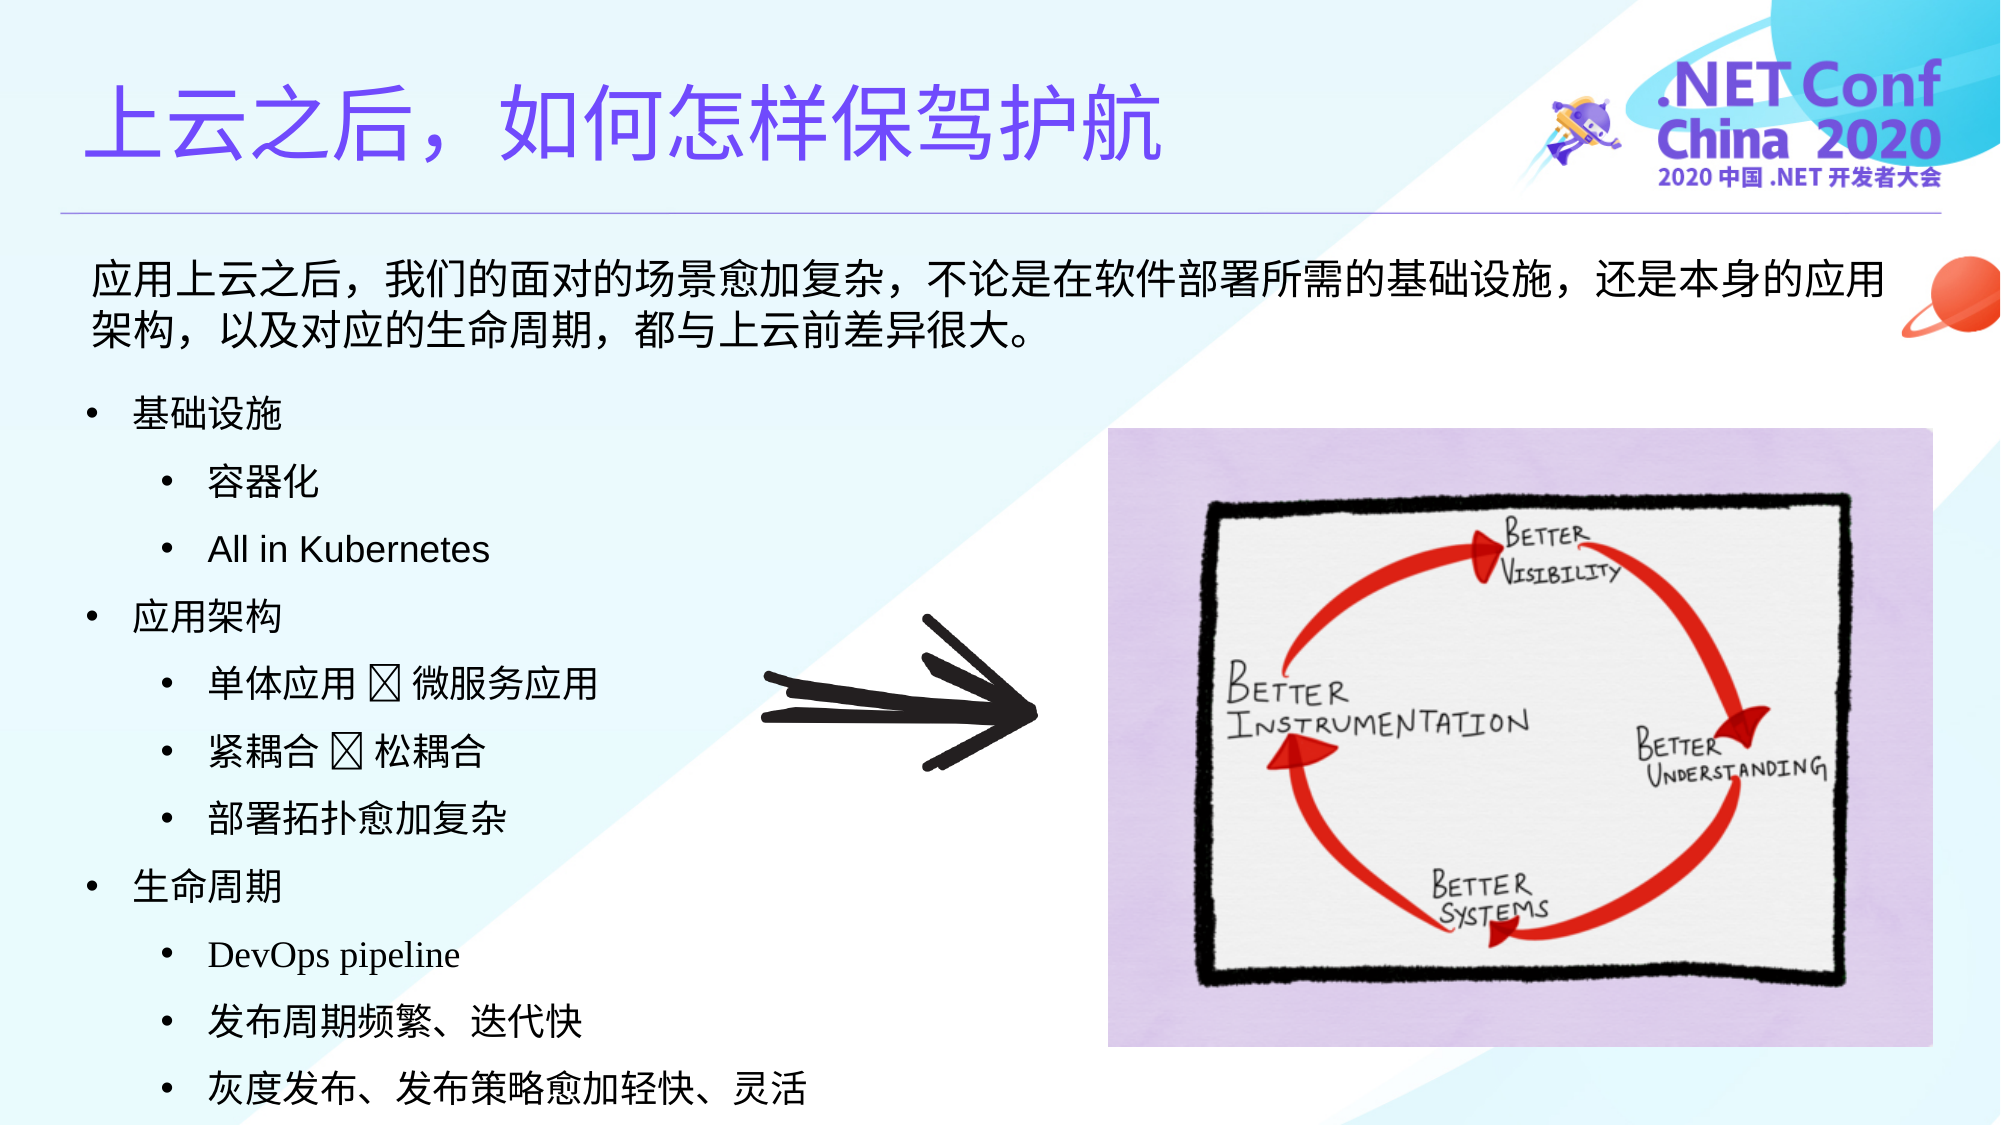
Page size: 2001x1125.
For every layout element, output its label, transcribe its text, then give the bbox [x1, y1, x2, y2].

text_box 基础设施 容器化 All in Kubernetes 应用架构 单体应用  微服务应用 紧耦合  松耦合 部署拓扑愈加复杂 生命周期 DevOps pipeline 发布周期频繁、迭代快 灰度发布、发布策略愈加轻快、灵活 [70, 360, 823, 1118]
picture [0, 0, 2001, 1125]
text_box 上云之后，如何怎样保驾护航 [67, 63, 1534, 179]
text_box 应用上云之后，我们的面对的场景愈加复杂，不论是在软件部署所需的基础设施，还是本身的应用 架构，以及对应的生命周期，都与上云前差异很大。 [77, 245, 1903, 361]
